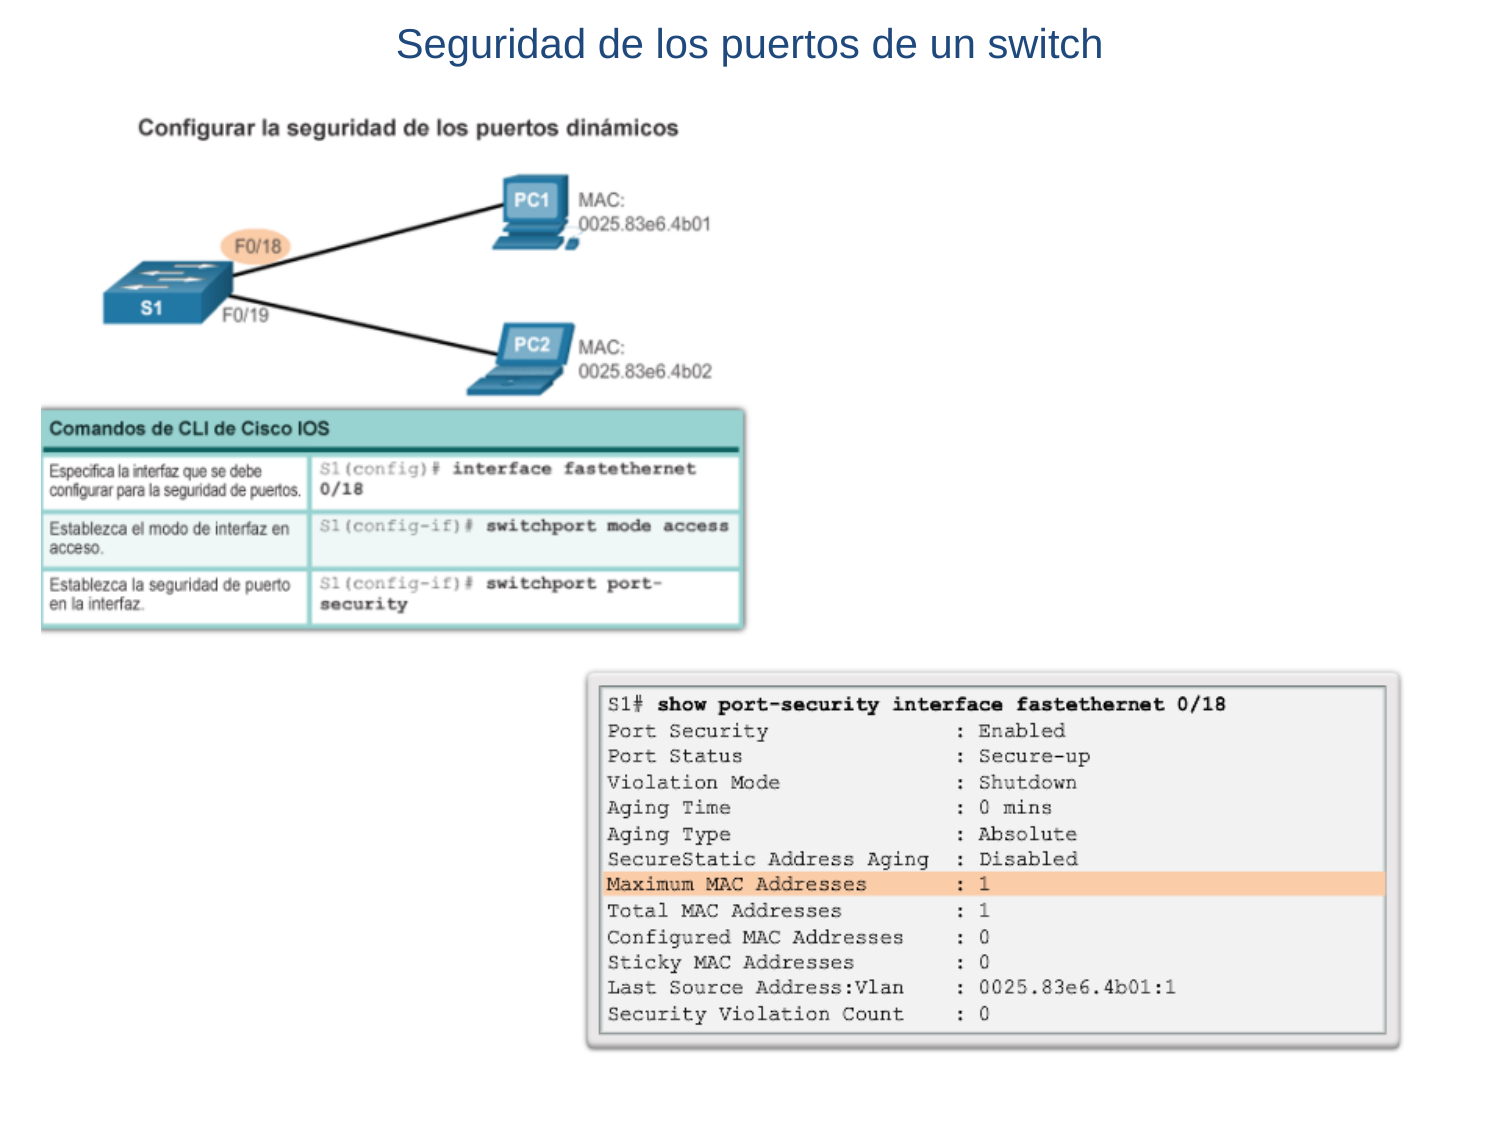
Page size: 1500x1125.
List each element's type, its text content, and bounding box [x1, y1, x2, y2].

picture [40, 113, 1424, 1072]
title Seguridad de los puertos de un switch [75, 45, 1425, 149]
